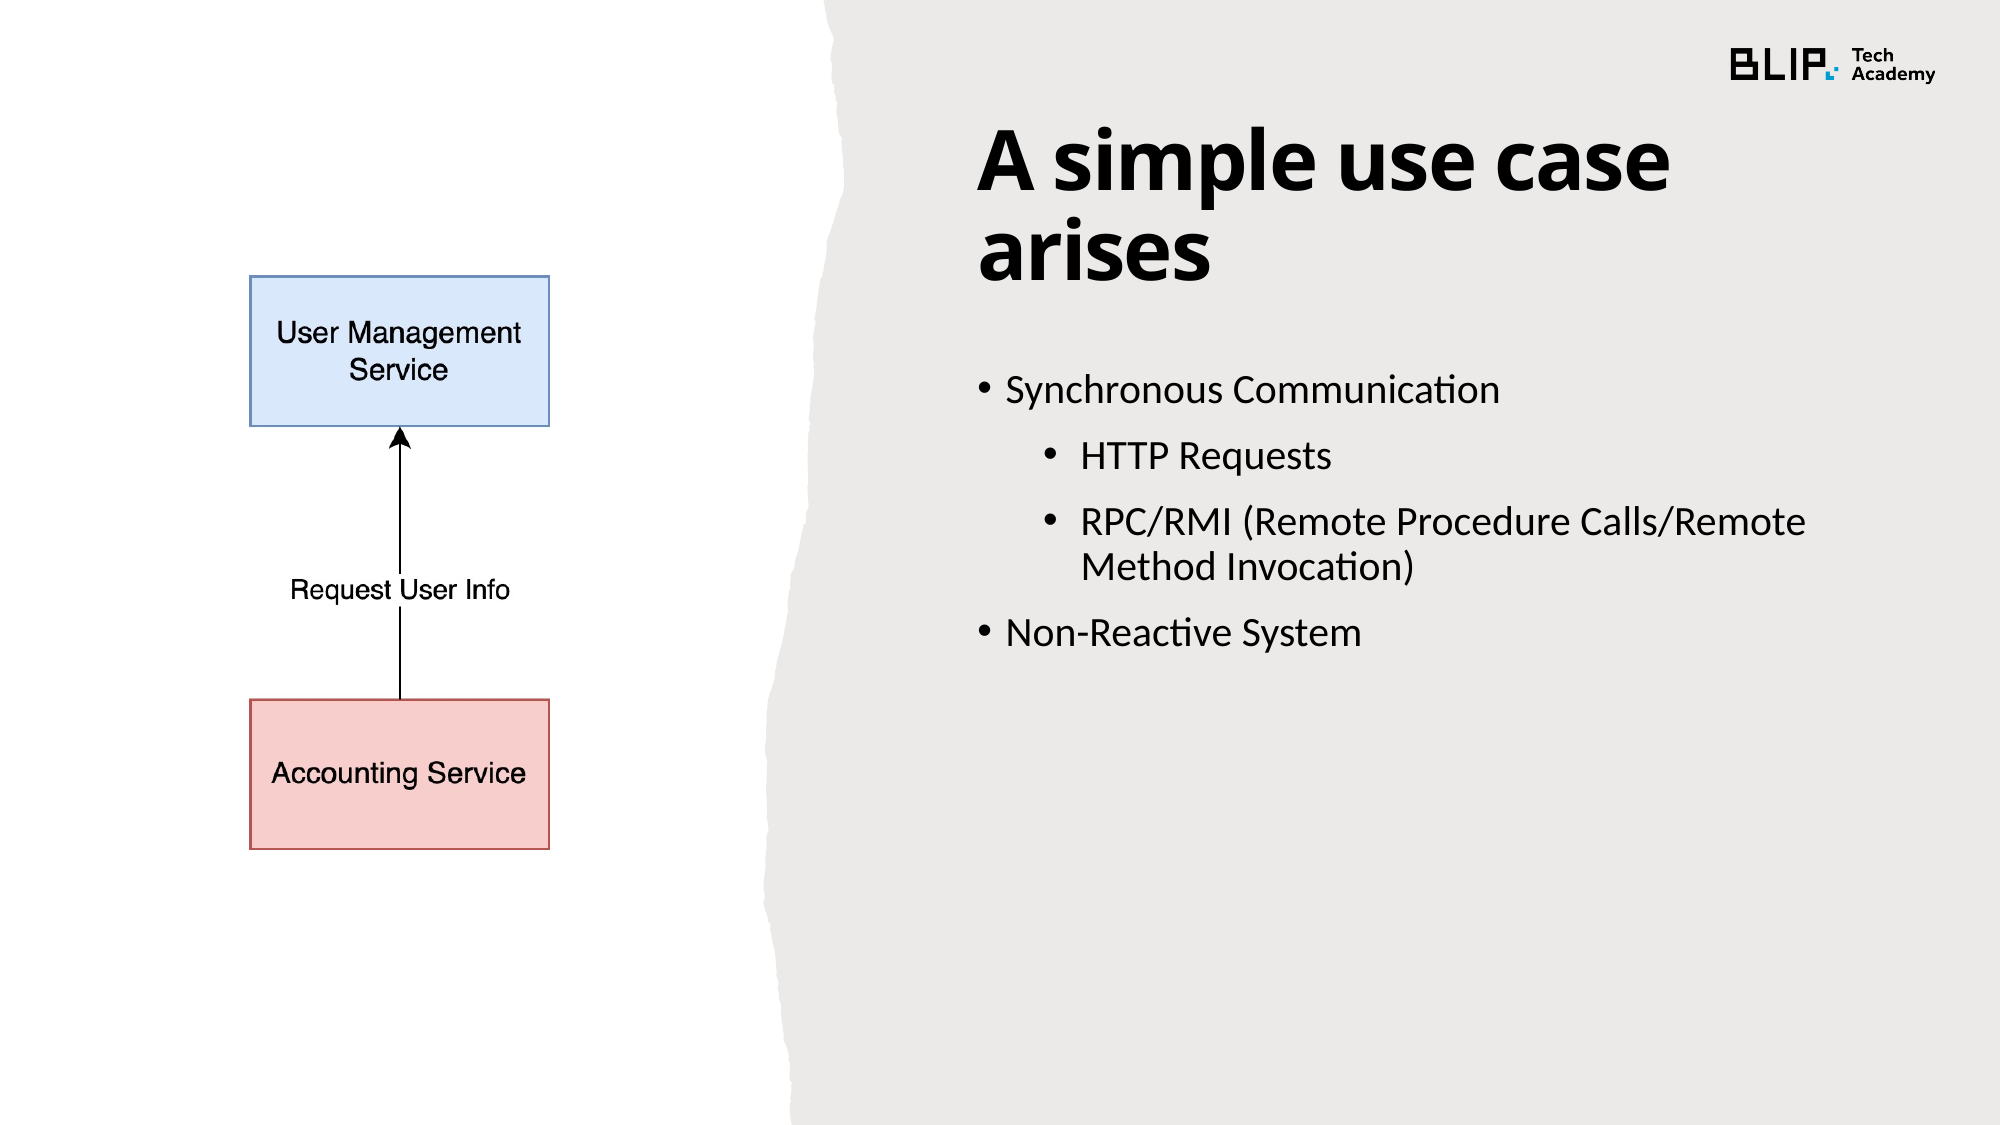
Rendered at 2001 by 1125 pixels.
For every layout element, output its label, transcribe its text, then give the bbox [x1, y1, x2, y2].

text_box Synchronous Communication HTTP Requests RPC/RMI (Remote Procedure Calls/Remote Method Invocation) Non-Reactive System [962, 359, 1834, 1002]
picture [248, 275, 550, 850]
text_box [0, 0, 843, 1125]
text_box [762, 0, 2000, 1125]
text_box A simple use case arises [962, 99, 1834, 317]
picture [1730, 48, 1936, 87]
